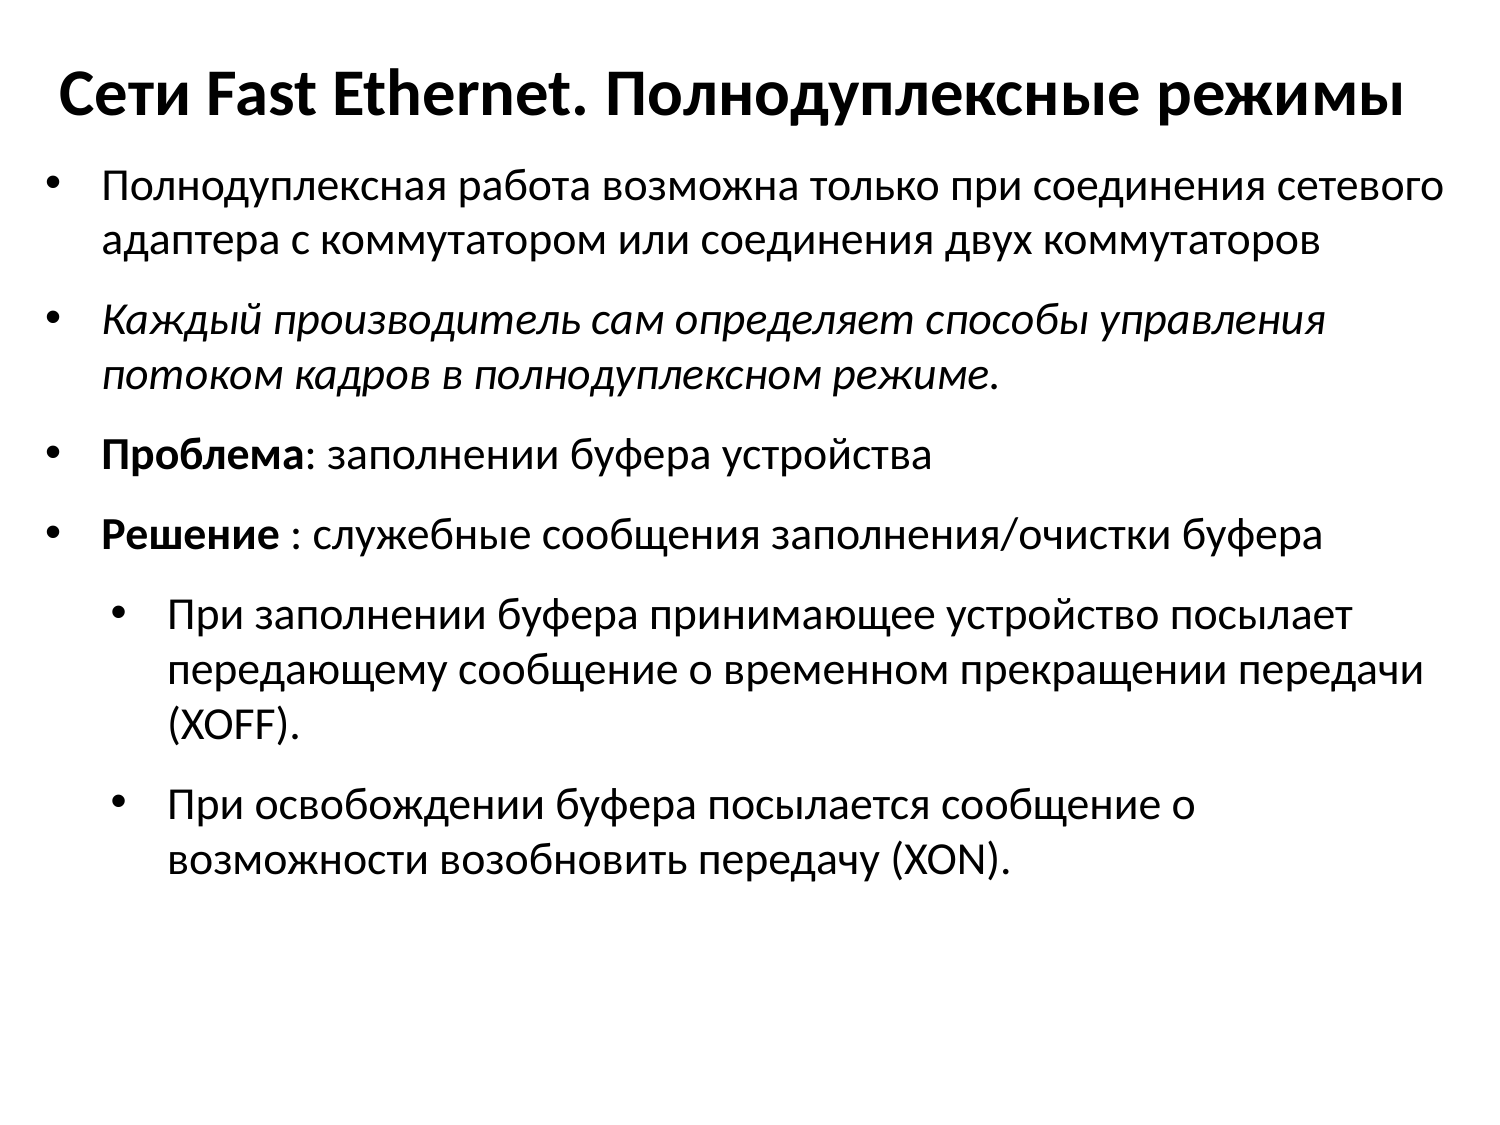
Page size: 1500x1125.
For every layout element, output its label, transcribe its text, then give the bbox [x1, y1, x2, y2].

title Сети Fast Ethernet. Полнодуплексные режимы [41, 30, 1425, 146]
list Полнодуплексная работа возможна только при соединения сетевого адаптера с коммутатором или соединения двух коммутаторов Каждый производитель сам определяет способы управления потоком кадров в полнодуплексном режиме. Проблема: заполнении буфера устройства Решение : служебные сообщения заполнения/очистки буфера При заполнении буфера принимающее устройство посылает передающему сообщение о временном прекращении передачи (XOFF). При освобождении буфера посылается сообщение о возможности возобновить передачу (XON). [17, 146, 1471, 1083]
